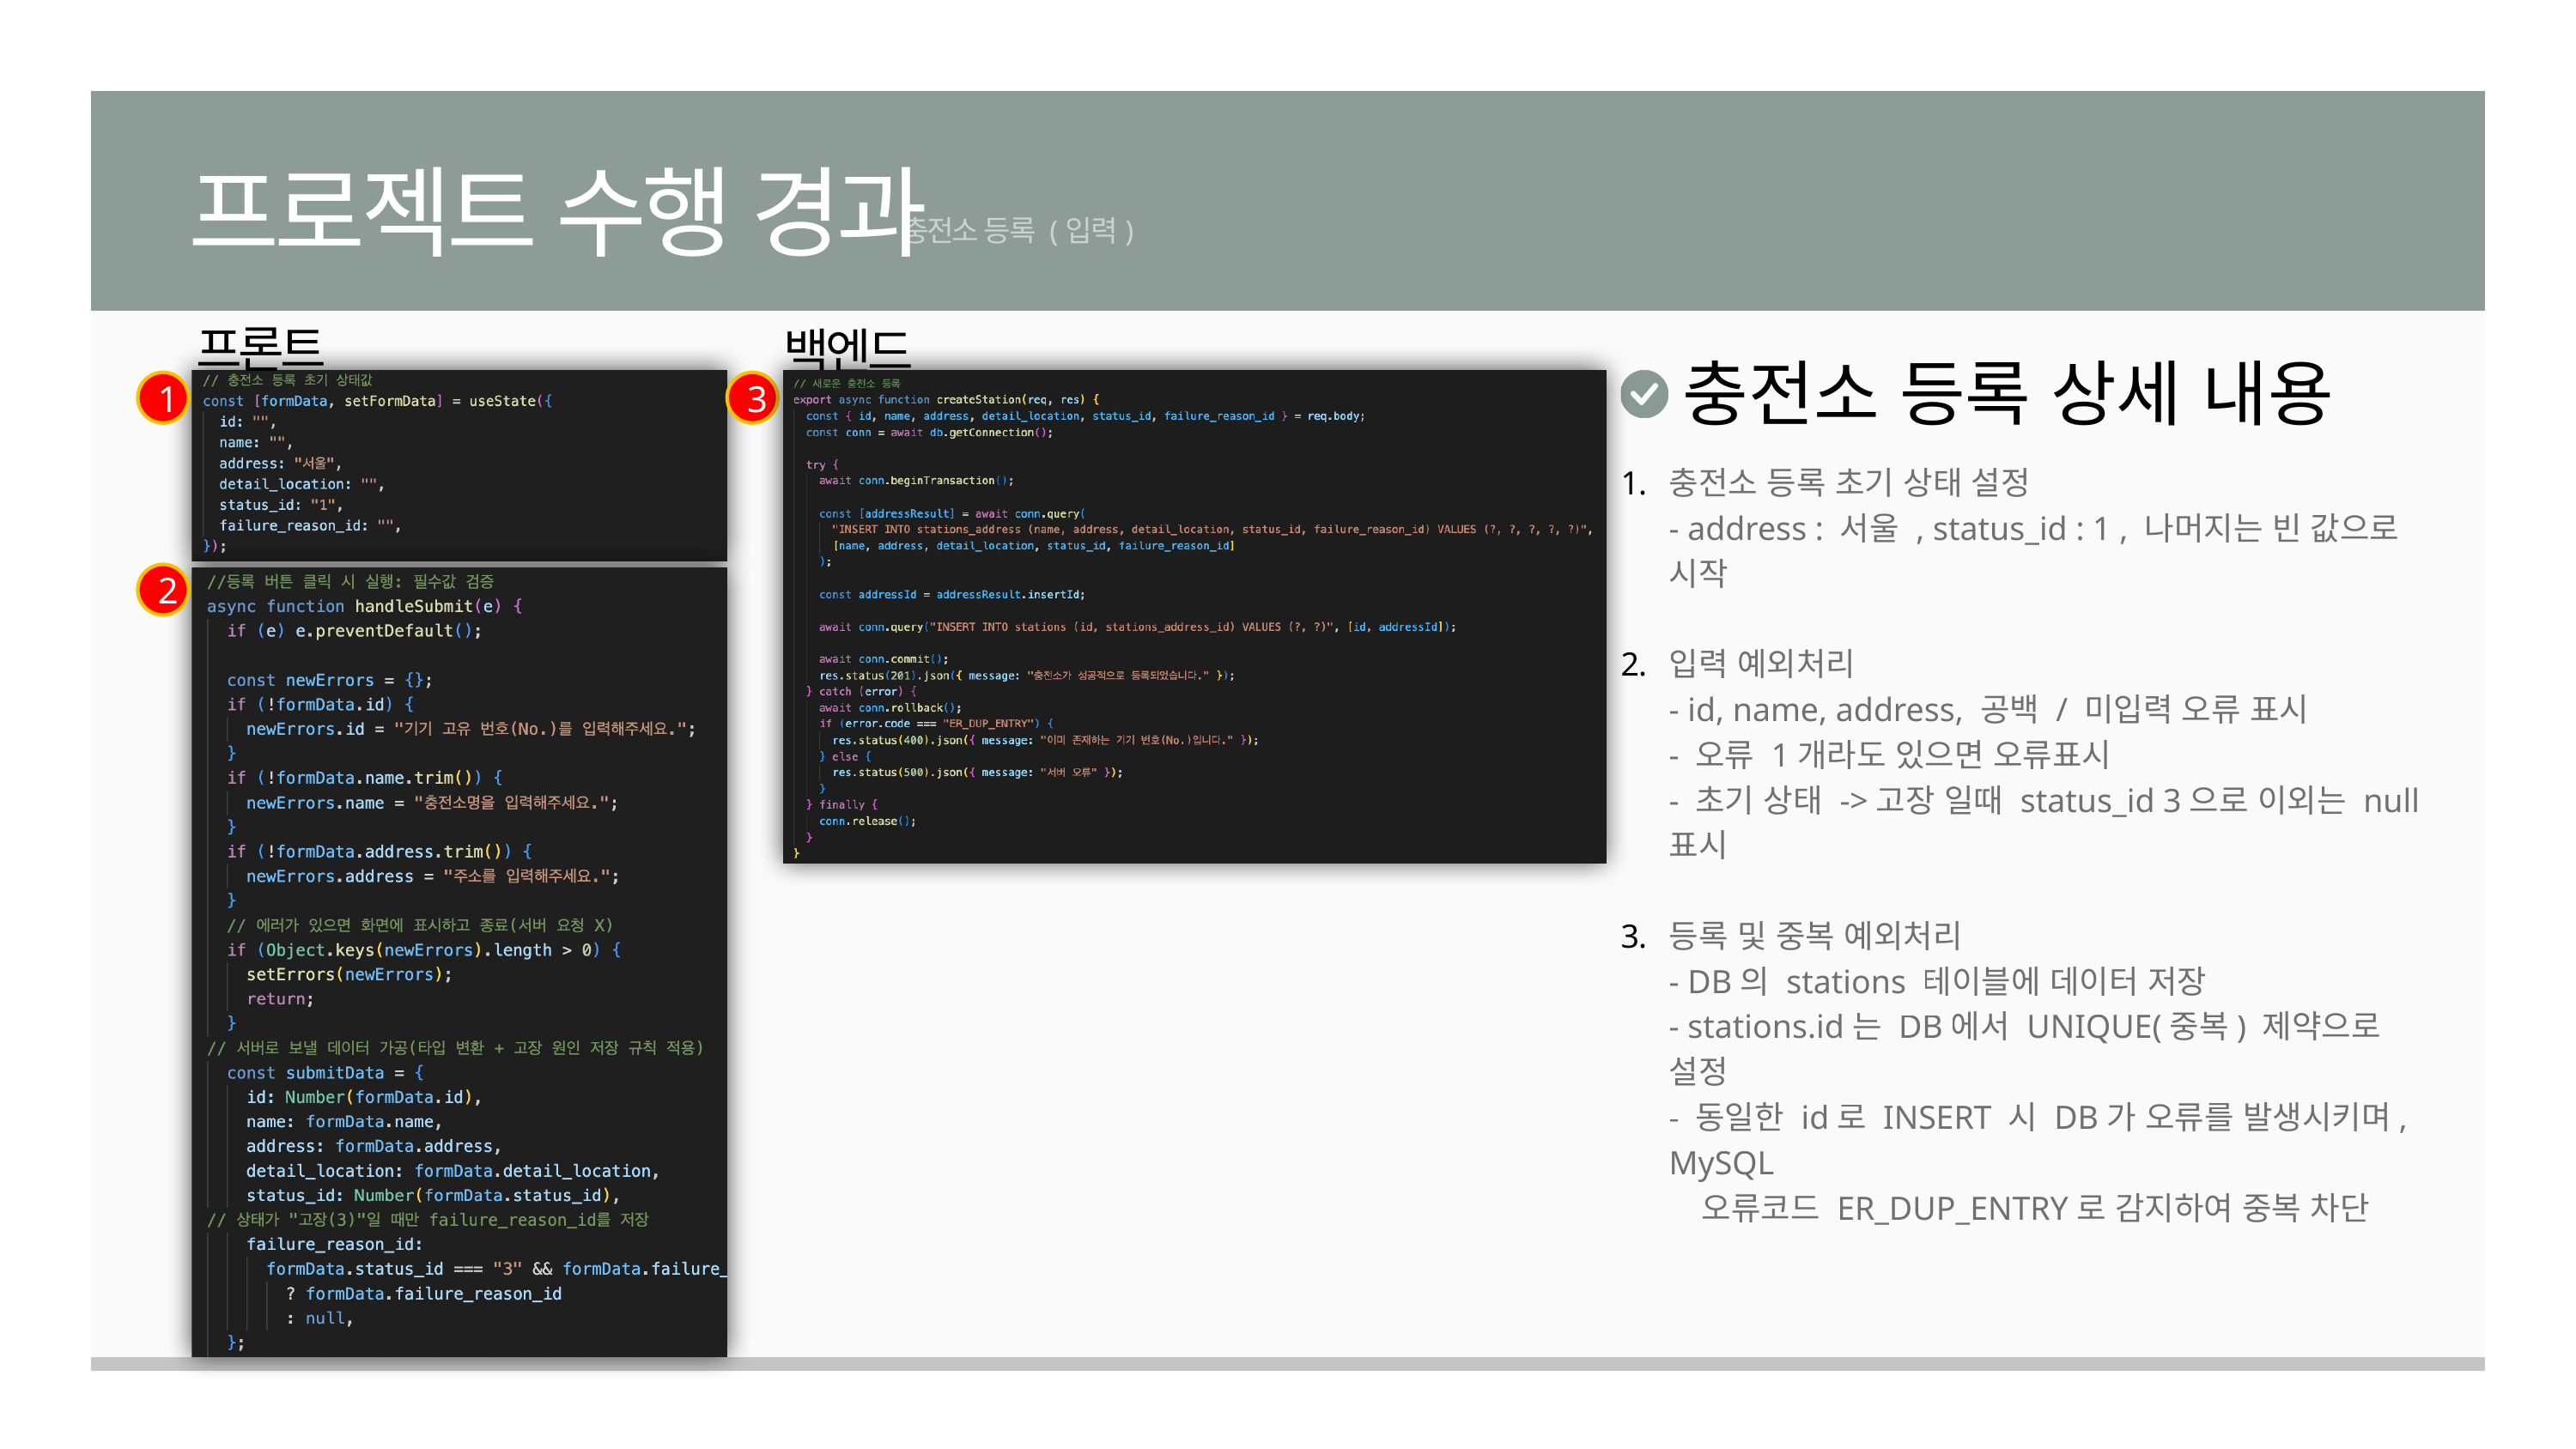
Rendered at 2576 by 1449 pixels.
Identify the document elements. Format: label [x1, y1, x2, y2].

picture [191, 567, 727, 1358]
picture [191, 369, 727, 561]
picture [783, 370, 1607, 864]
text_box [91, 318, 2485, 1371]
text_box [91, 65, 2485, 311]
